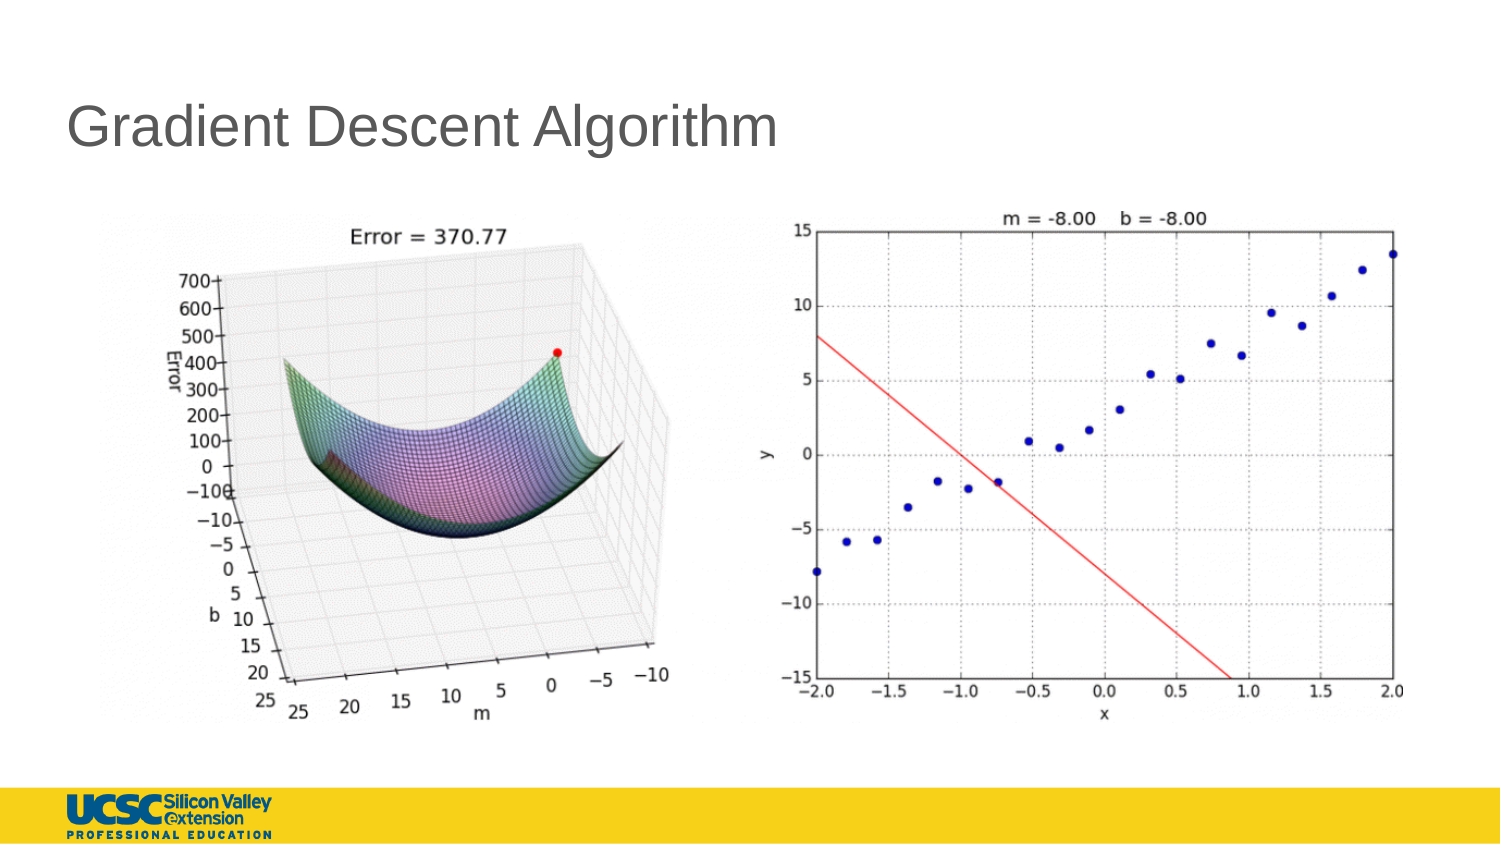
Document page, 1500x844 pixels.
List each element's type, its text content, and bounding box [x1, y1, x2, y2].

picture [60, 787, 277, 844]
picture [96, 211, 1403, 723]
title Gradient Descent Algorithm [51, 72, 1449, 167]
